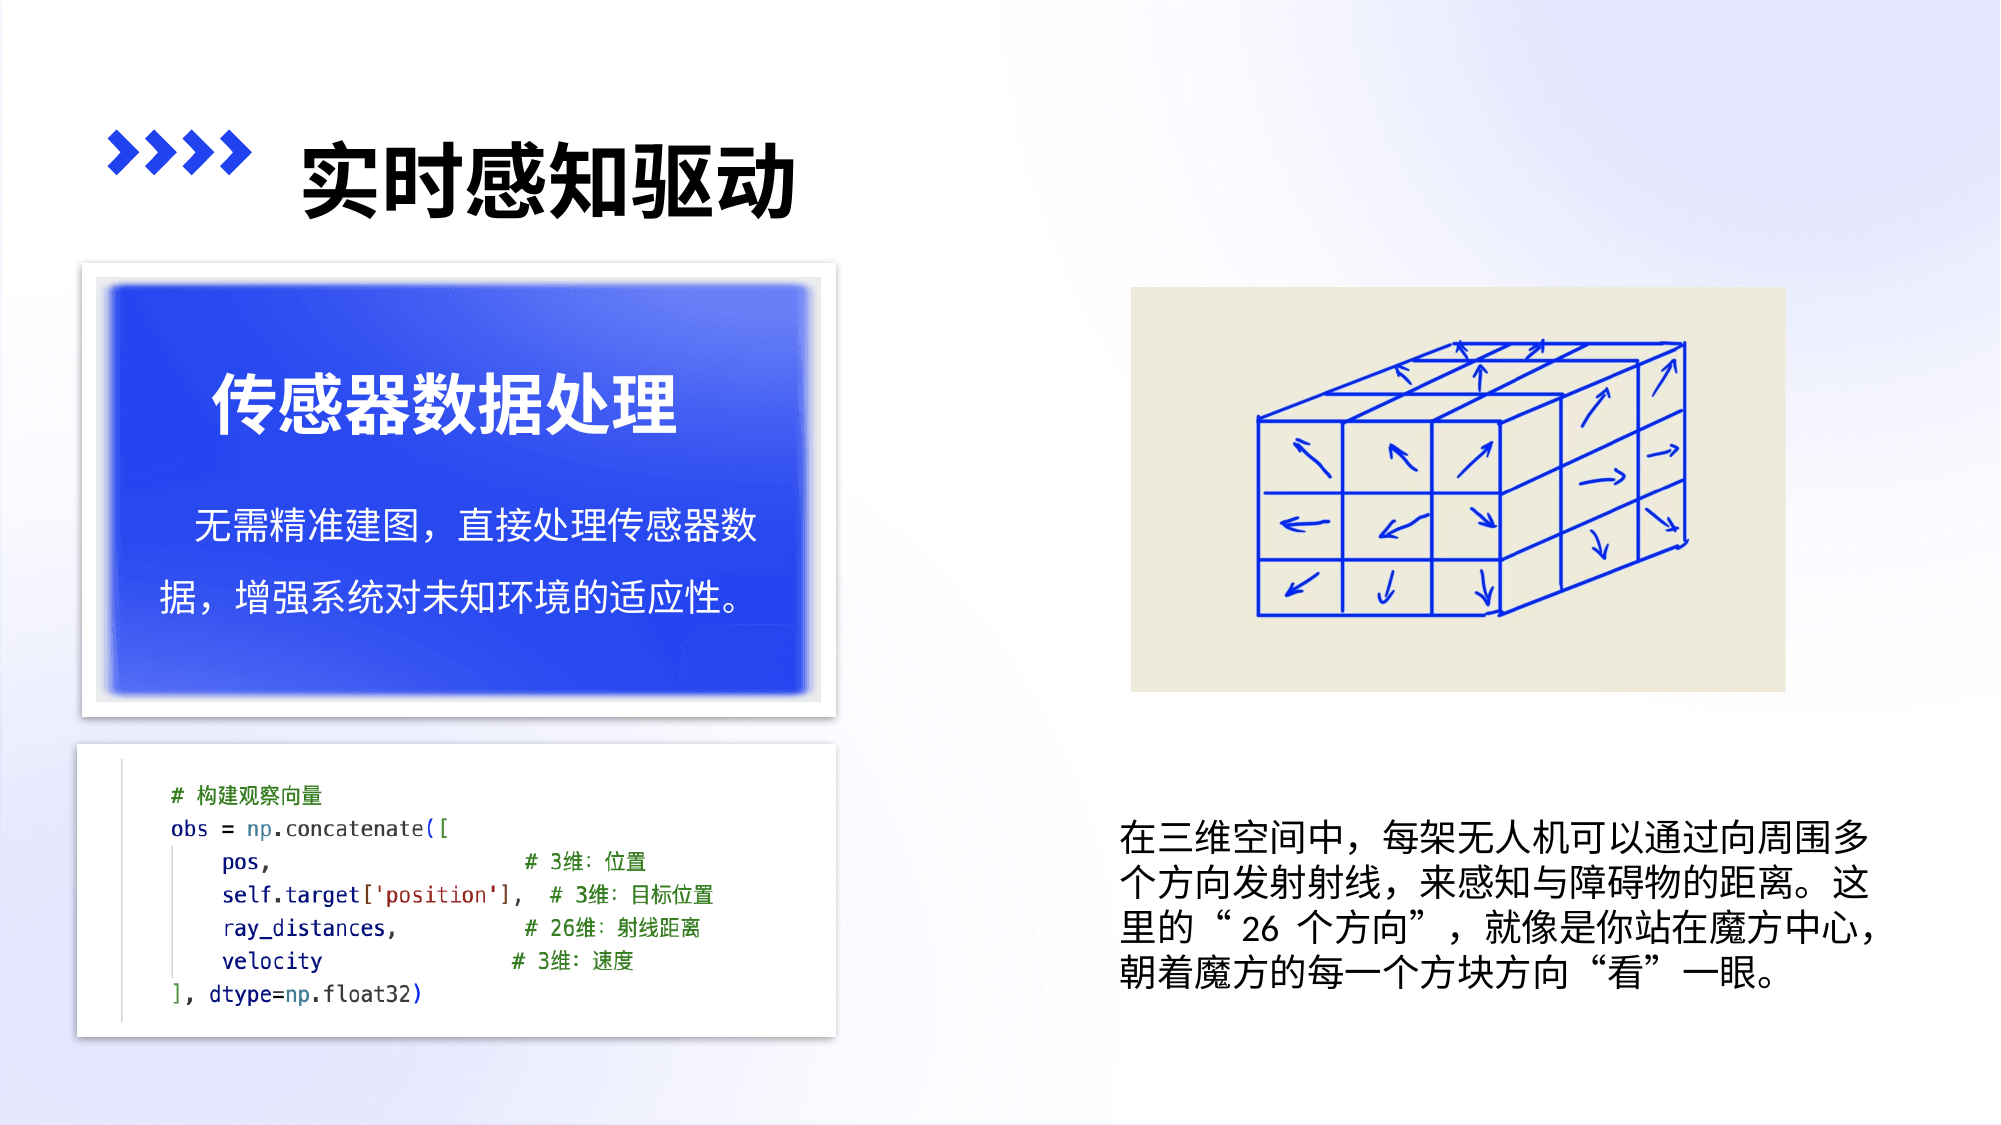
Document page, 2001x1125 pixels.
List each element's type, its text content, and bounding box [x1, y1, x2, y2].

text_box [107, 129, 252, 176]
text_box 在三维空间中，每架无人机可以通过向周围多个方向发射射线，来感知与障碍物的距离。这里的“26 个方向”，就像是你站在魔方中心，朝着魔方的每一个方块方向“看”一眼。 [1105, 806, 1910, 1001]
picture [0, 0, 2000, 1125]
text_box 实时感知驱动 [283, 62, 1436, 238]
